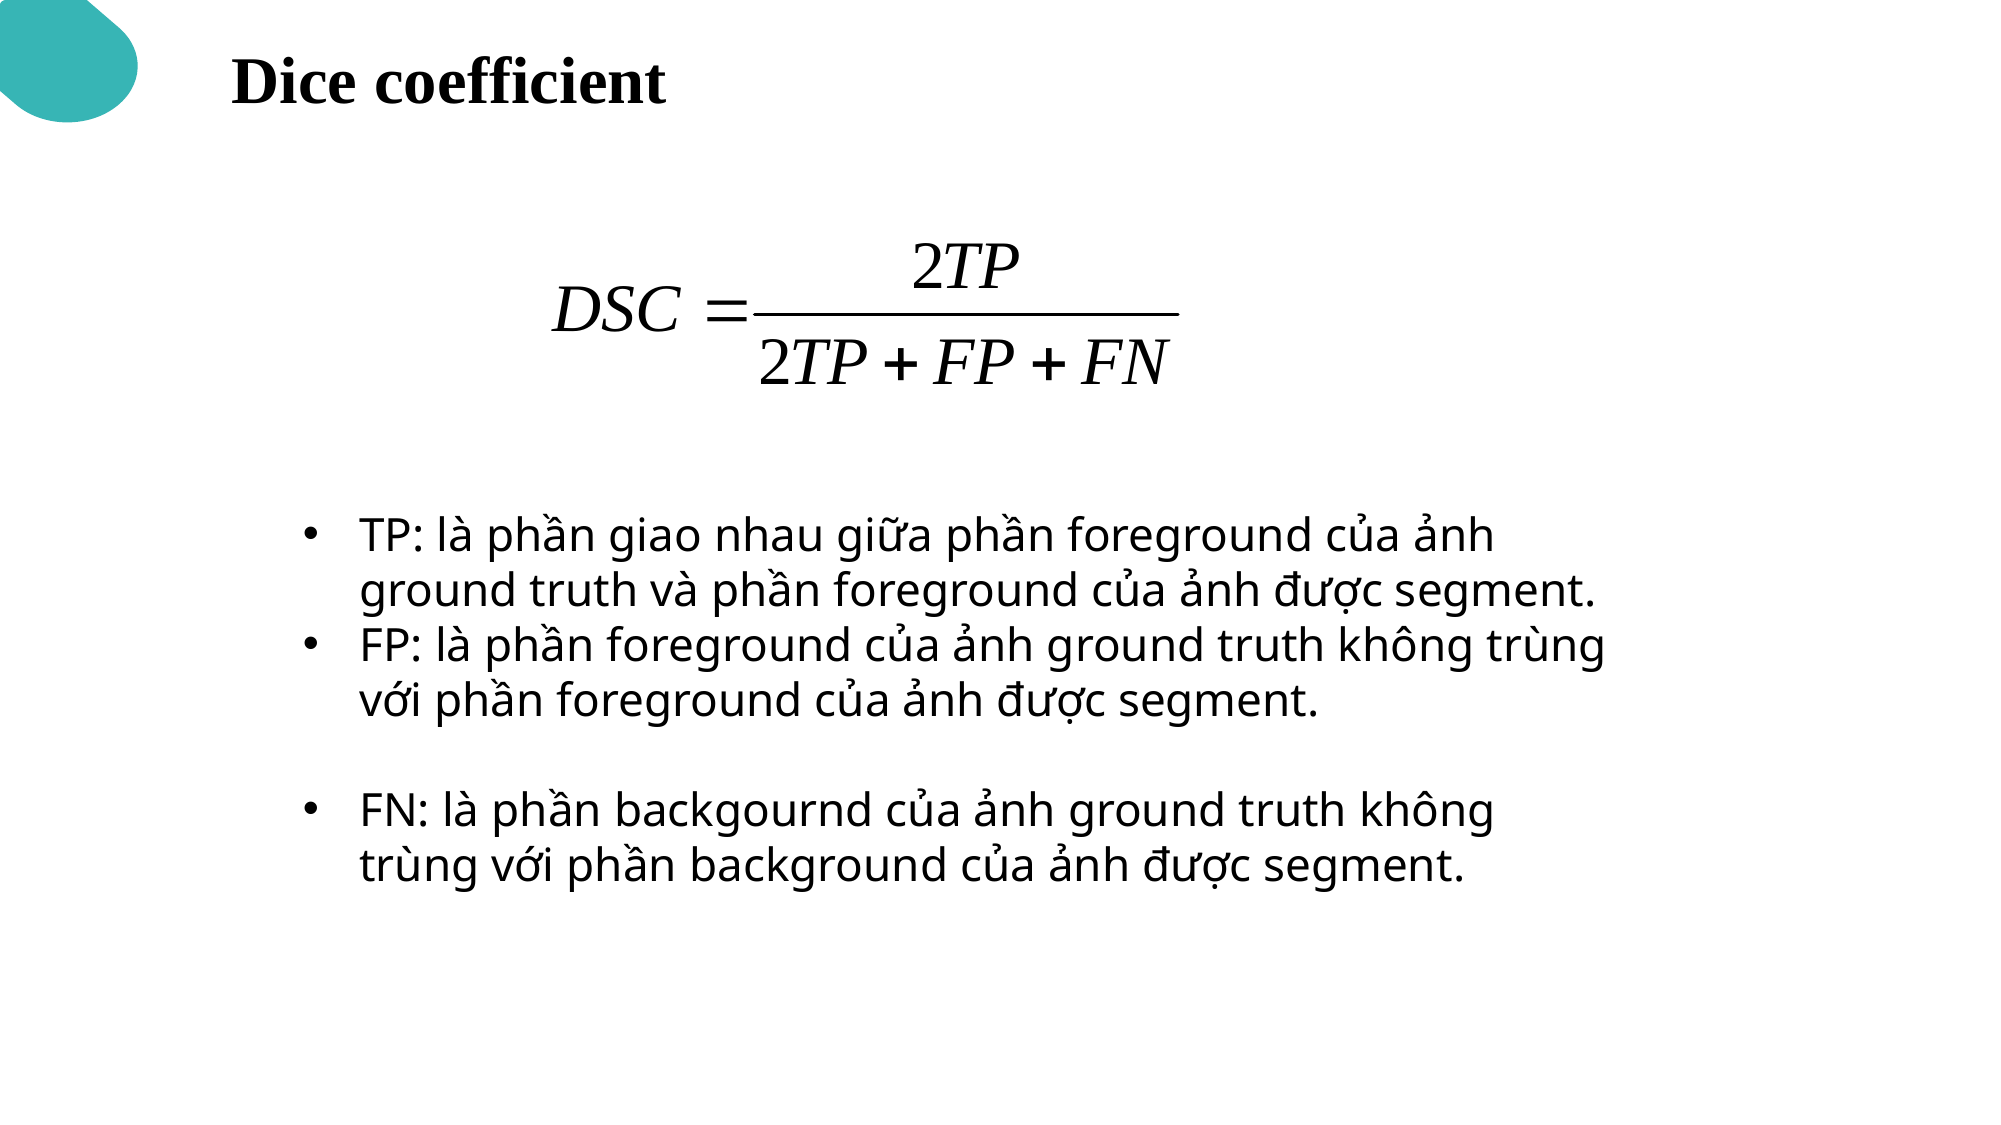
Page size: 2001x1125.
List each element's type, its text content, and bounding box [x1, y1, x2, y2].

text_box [540, 223, 1192, 400]
text_box [0, 0, 139, 124]
text_box TP: là phần giao nhau giữa phần foreground của ảnh ground truth và phần foreground của ảnh được segment. FP: là phần foreground của ảnh ground truth không trùng với phần foreground của ảnh được segment. FN: là phần backgournd của ảnh ground truth không trùng với phần background của ảnh được segment. [288, 497, 1627, 898]
text_box Dice coefficient [216, 29, 683, 124]
